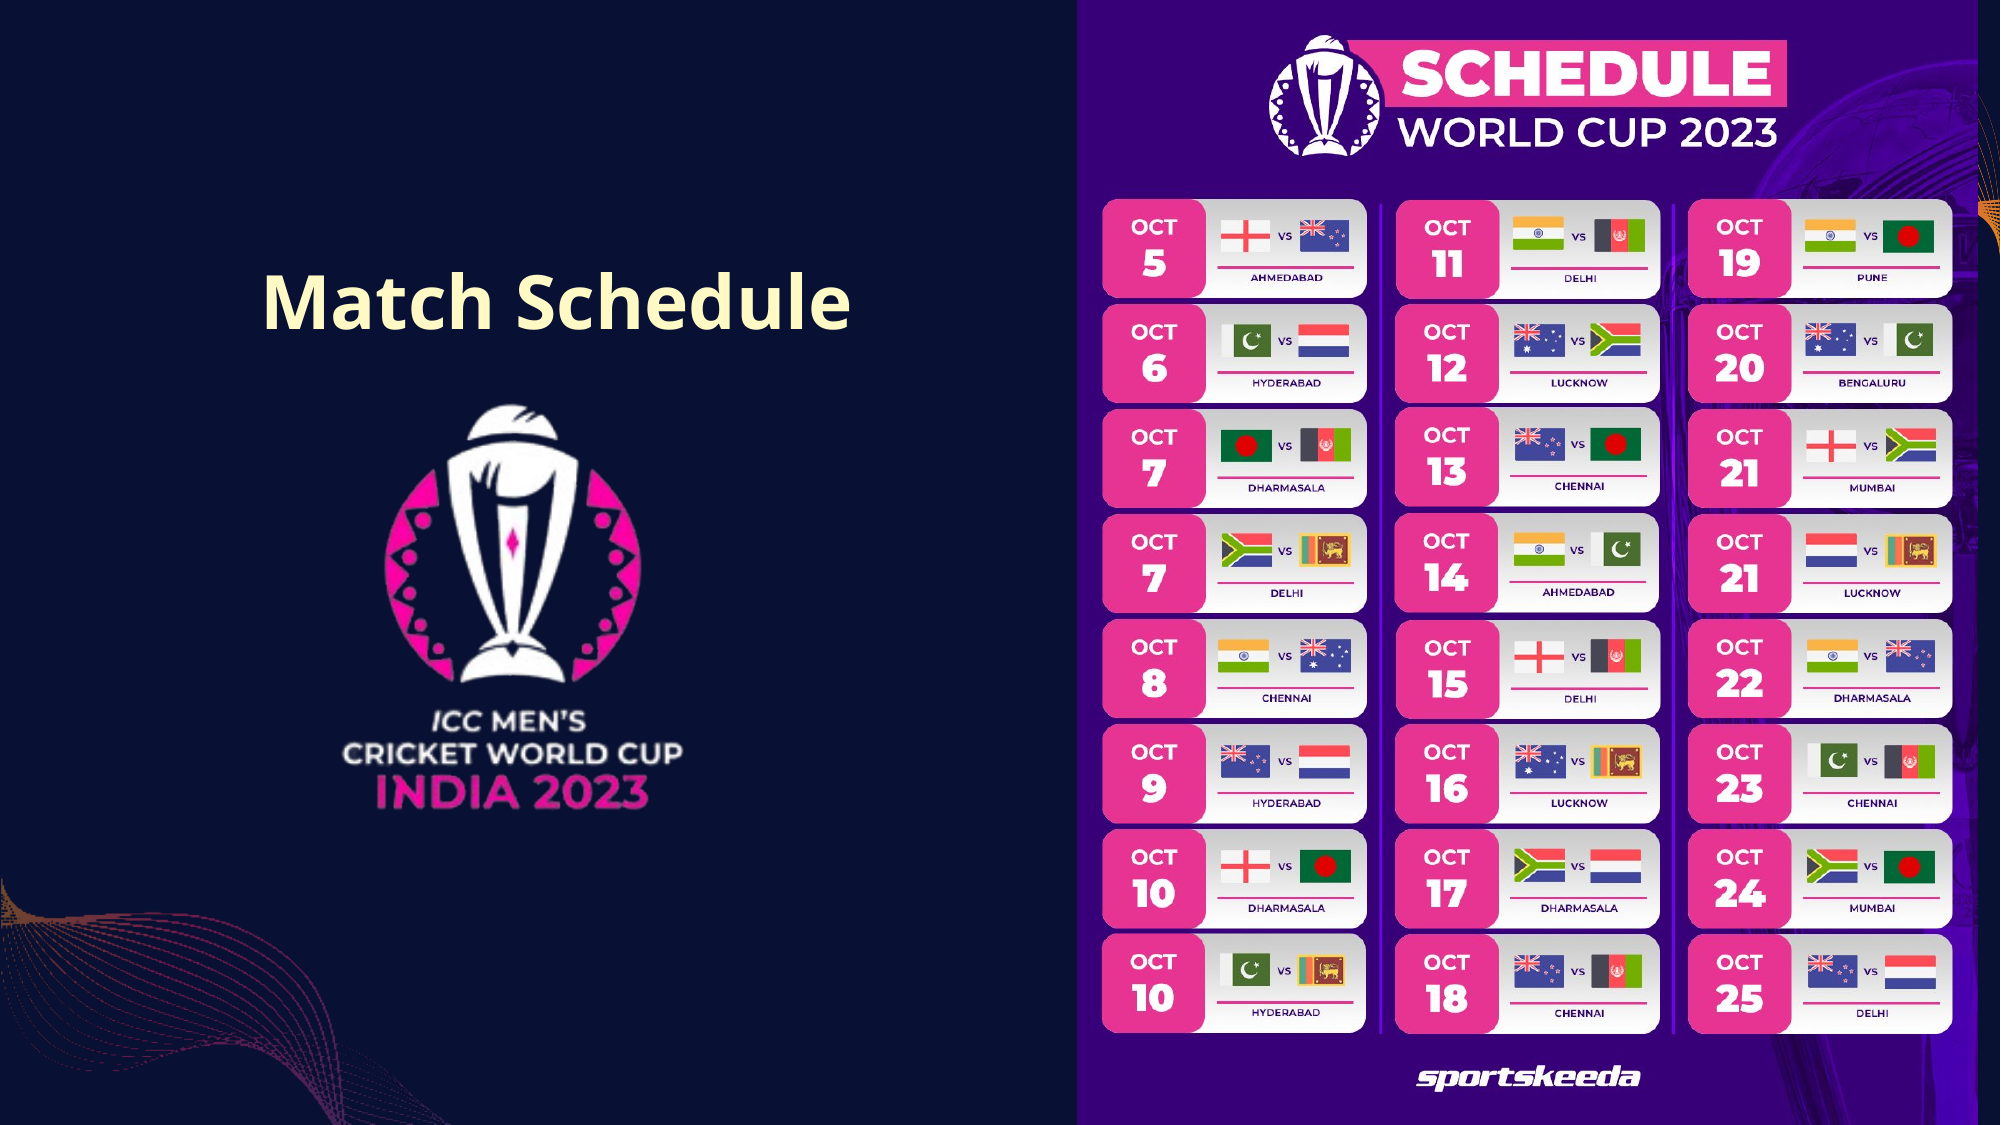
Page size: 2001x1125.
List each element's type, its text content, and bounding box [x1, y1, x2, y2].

text_box [450, 13, 1025, 588]
picture [0, 345, 776, 1125]
text_box Match Schedule [139, 247, 450, 353]
picture [1077, 0, 2000, 1125]
